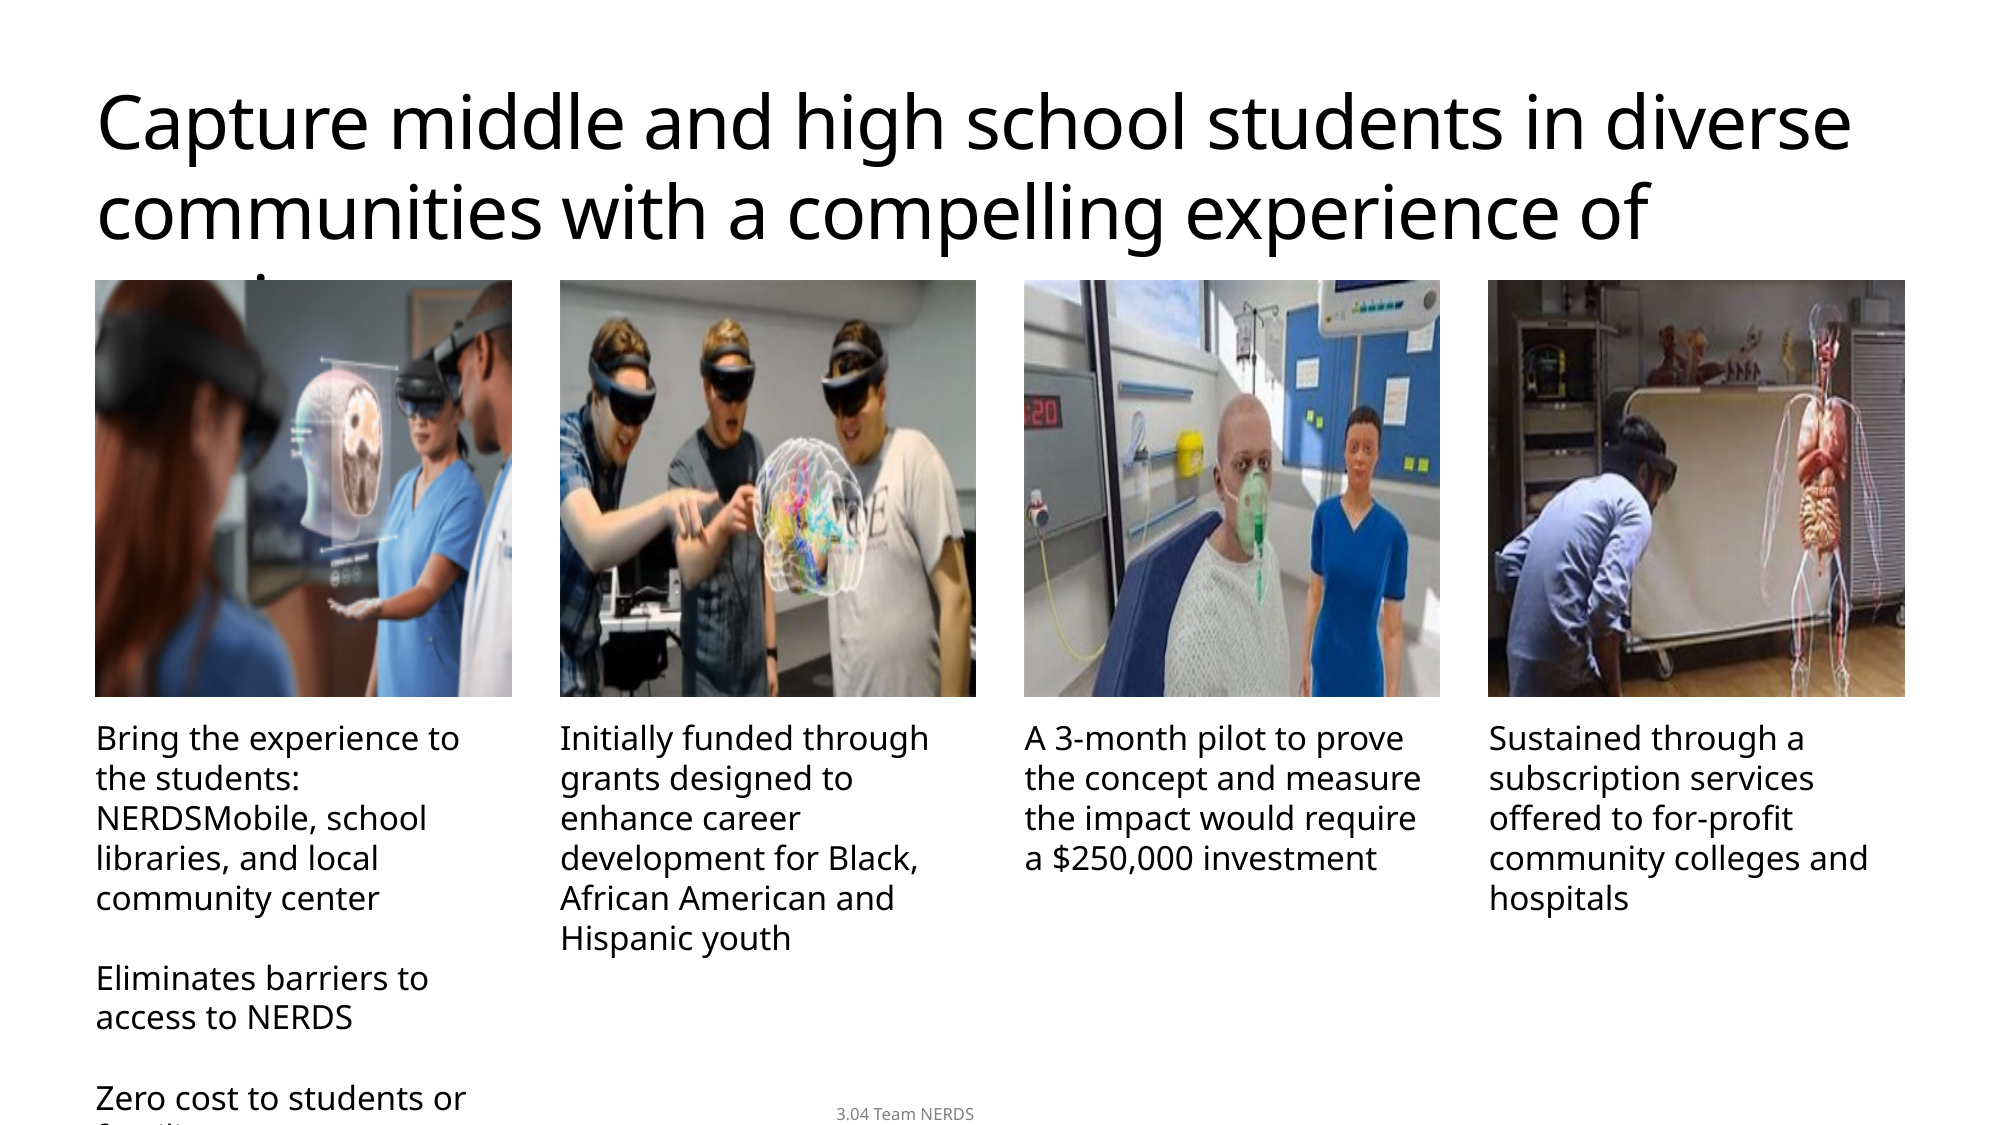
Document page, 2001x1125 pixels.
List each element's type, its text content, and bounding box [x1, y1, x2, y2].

list Sustained through a subscription services offered to for-profit community colleges and hospitals [1488, 717, 1905, 920]
picture [559, 280, 976, 697]
picture [1024, 280, 1441, 697]
list A 3-month pilot to prove the concept and measure the impact would require a $250,000 investment [1024, 717, 1440, 920]
list Initially funded through grants designed to enhance career development for Black, African American and Hispanic youth [560, 717, 976, 1001]
list Bring the experience to the students: NERDSMobile, school libraries, and local community center Eliminates barriers to access to NERDS Zero cost to students or families [95, 717, 512, 1125]
picture [95, 280, 512, 697]
picture [1488, 280, 1905, 697]
text_box 3.04 Team NERDS [679, 1103, 1131, 1125]
title Capture middle and high school students in diverse communities with a compelling experience of nursing [96, 75, 1904, 257]
